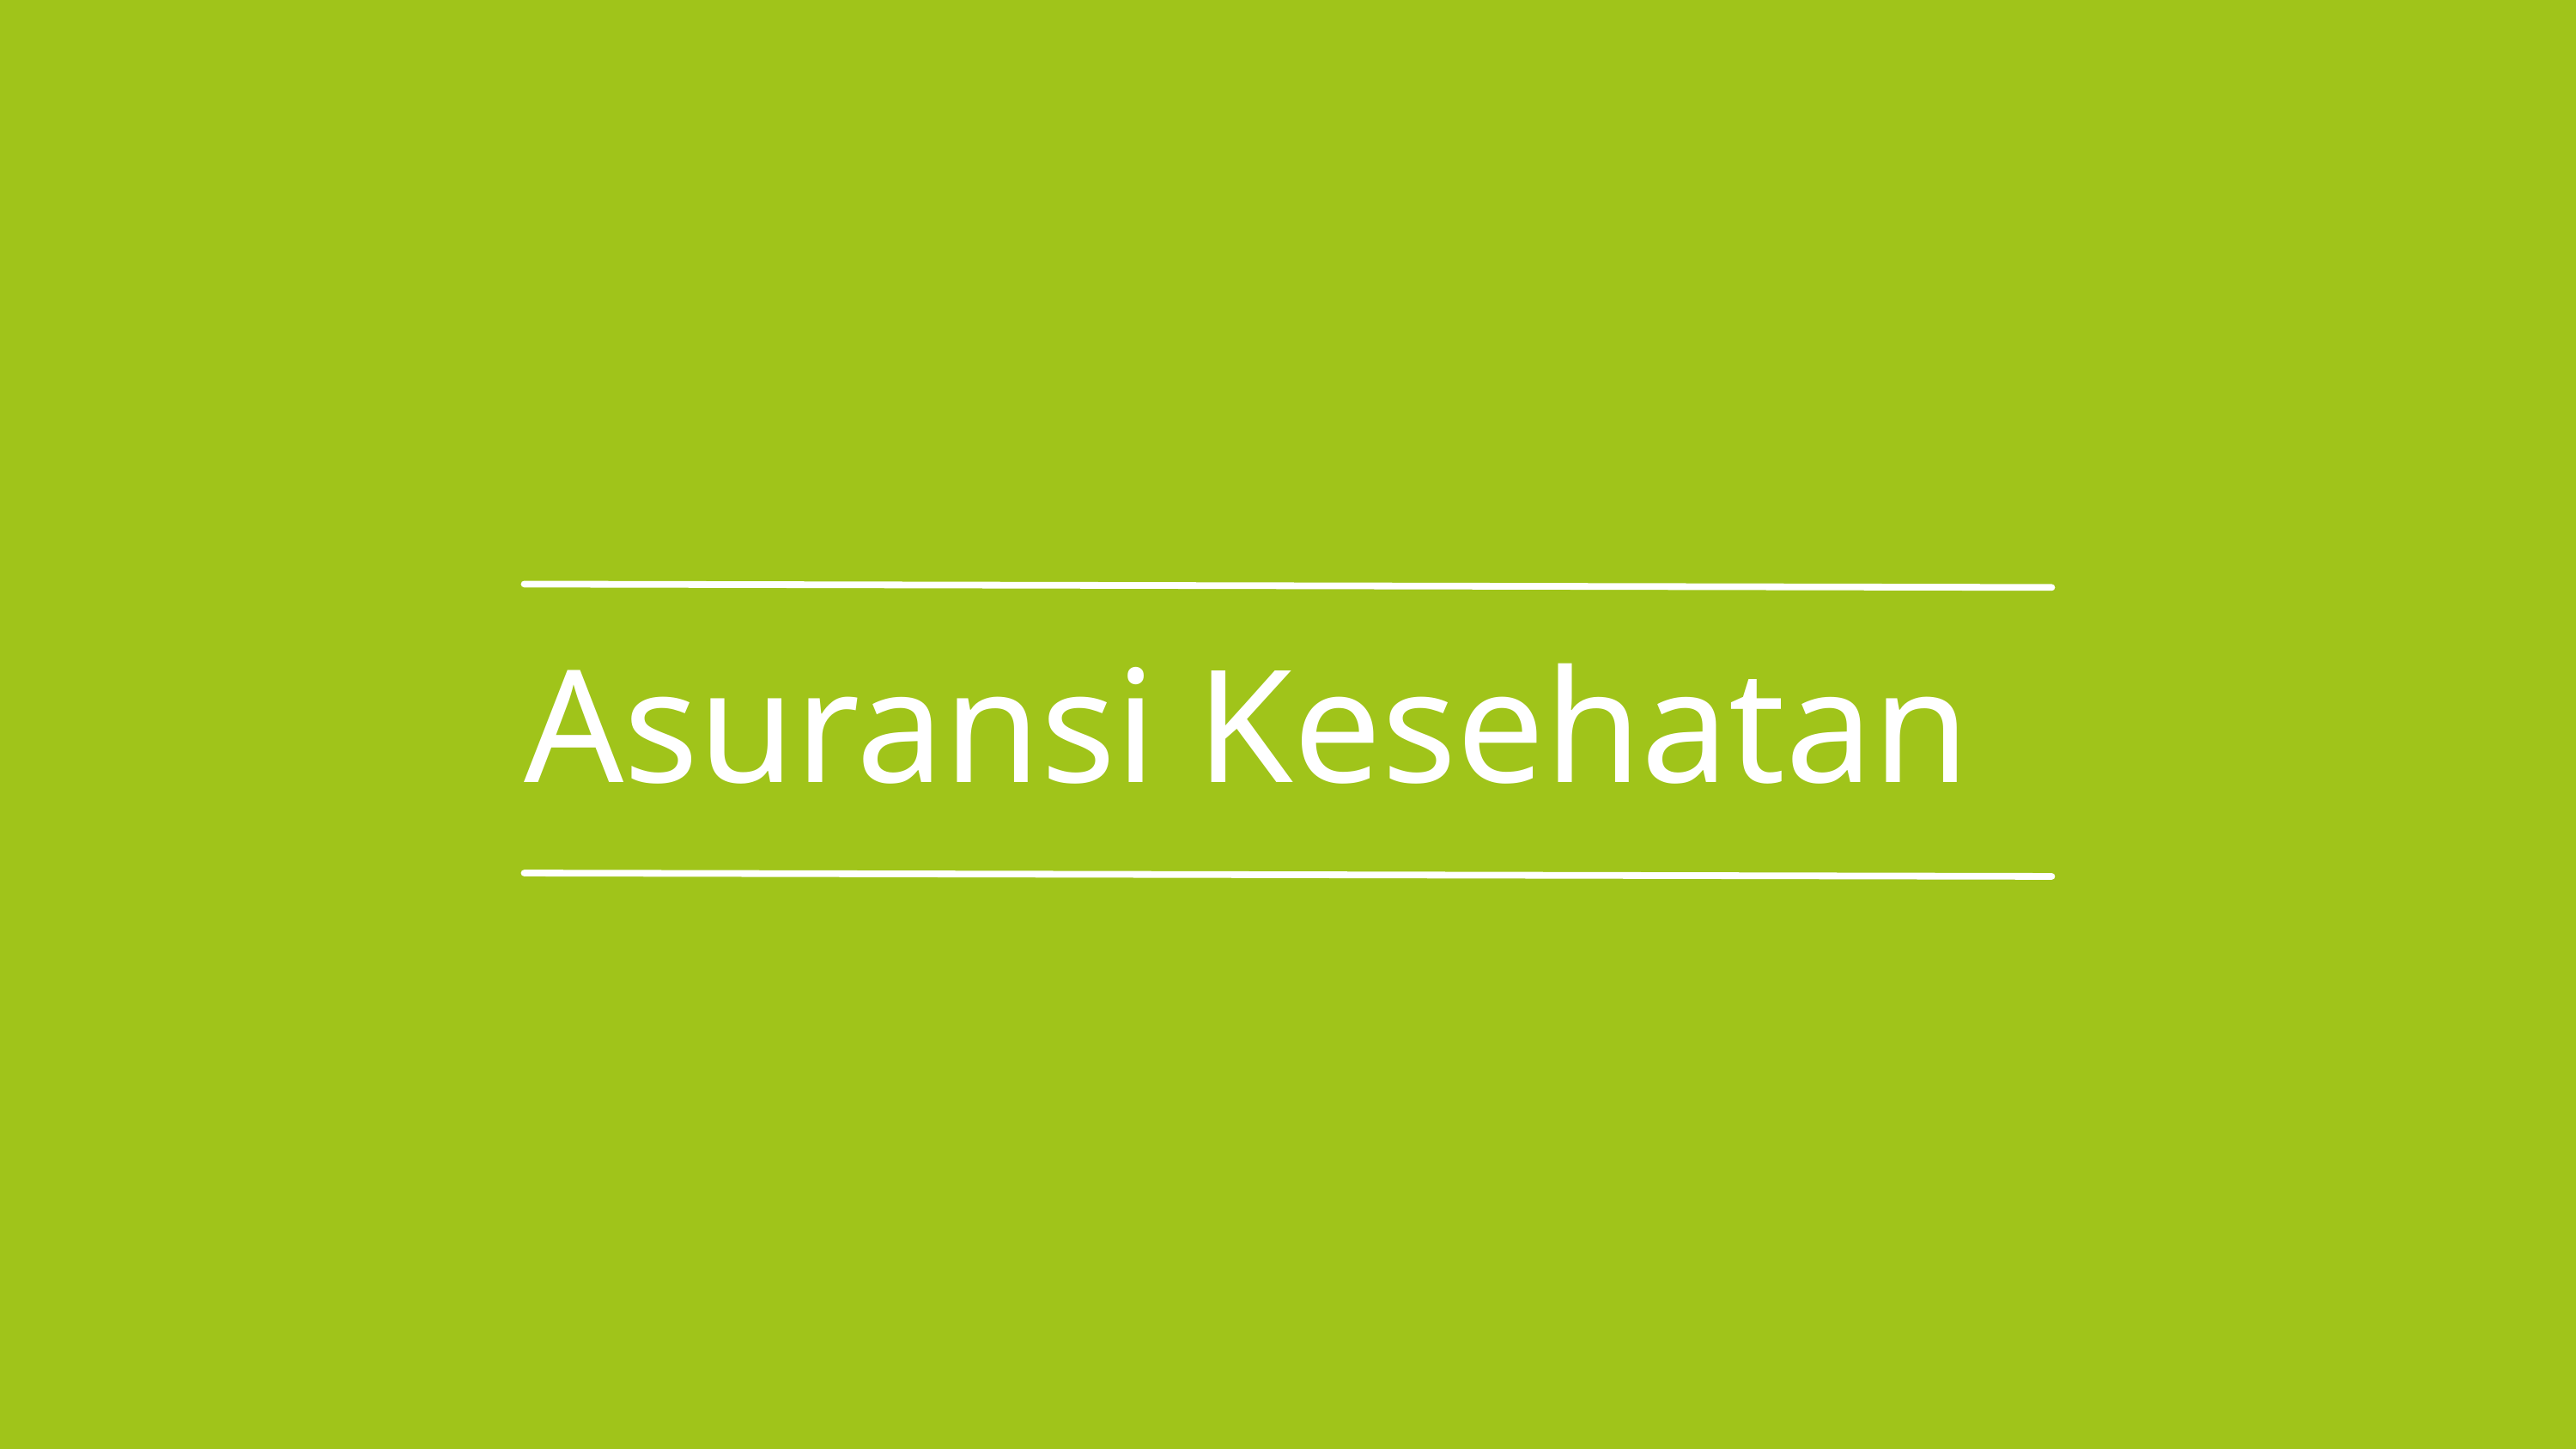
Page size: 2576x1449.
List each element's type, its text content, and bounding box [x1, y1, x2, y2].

text_box Asuransi Kesehatan [524, 641, 2052, 814]
